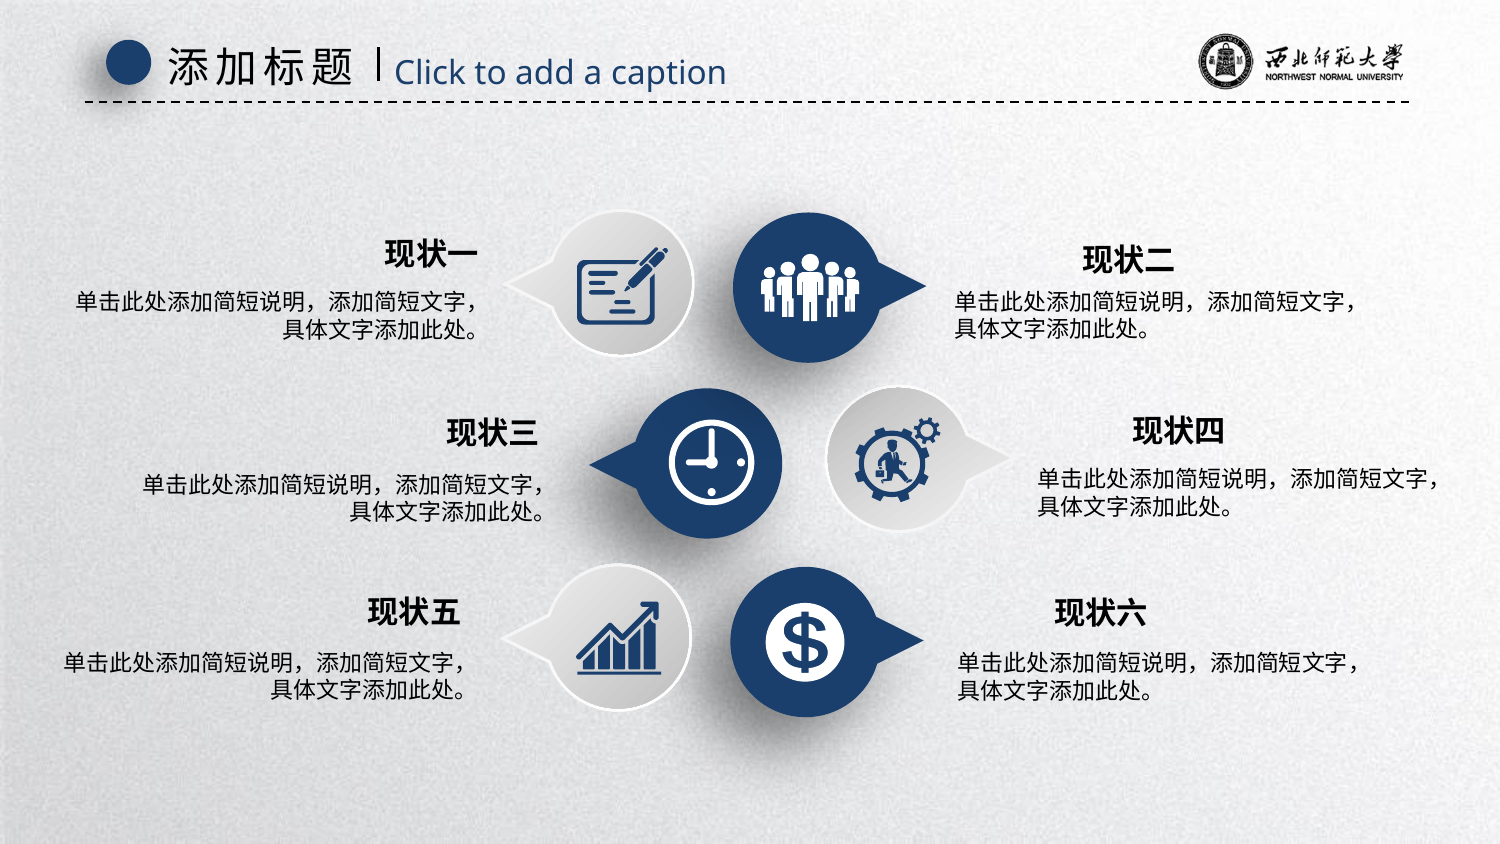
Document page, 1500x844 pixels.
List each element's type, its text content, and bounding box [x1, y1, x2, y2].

text_box [761, 266, 776, 312]
text_box 单击此处添加简短说明，添加简短文字， 具体文字添加此处。 [48, 640, 493, 711]
text_box 现状四 [1117, 404, 1241, 457]
text_box [668, 419, 755, 506]
text_box [729, 565, 926, 719]
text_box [521, 541, 670, 734]
text_box [586, 391, 784, 540]
text_box 现状五 [352, 585, 477, 638]
text_box 单击此处添加简短说明，添加简短文字， 具体文字添加此处。 [1023, 457, 1467, 528]
text_box 现状三 [431, 406, 556, 459]
text_box 单击此处添加简短说明，添加简短文字， 具体文字添加此处。 [942, 641, 1387, 712]
text_box 单击此处添加简短说明，添加简短文字， 具体文字添加此处。 [60, 280, 505, 351]
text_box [524, 186, 673, 380]
text_box Click to add a caption [379, 43, 743, 99]
text_box [797, 253, 824, 322]
text_box [825, 261, 844, 317]
text_box 现状二 [1067, 232, 1191, 280]
text_box 添加标题 [153, 33, 369, 99]
text_box [764, 601, 846, 683]
text_box 现状一 [369, 227, 494, 280]
text_box [105, 38, 153, 86]
text_box 单击此处添加简短说明，添加简短文字， 具体文字添加此处。 [127, 462, 572, 533]
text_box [846, 362, 995, 555]
text_box 单击此处添加简短说明，添加简短文字， 具体文字添加此处。 [939, 280, 1384, 350]
text_box [844, 266, 860, 312]
text_box [731, 211, 929, 364]
picture [0, 0, 1500, 844]
text_box [776, 261, 796, 317]
text_box 现状六 [1039, 585, 1163, 639]
